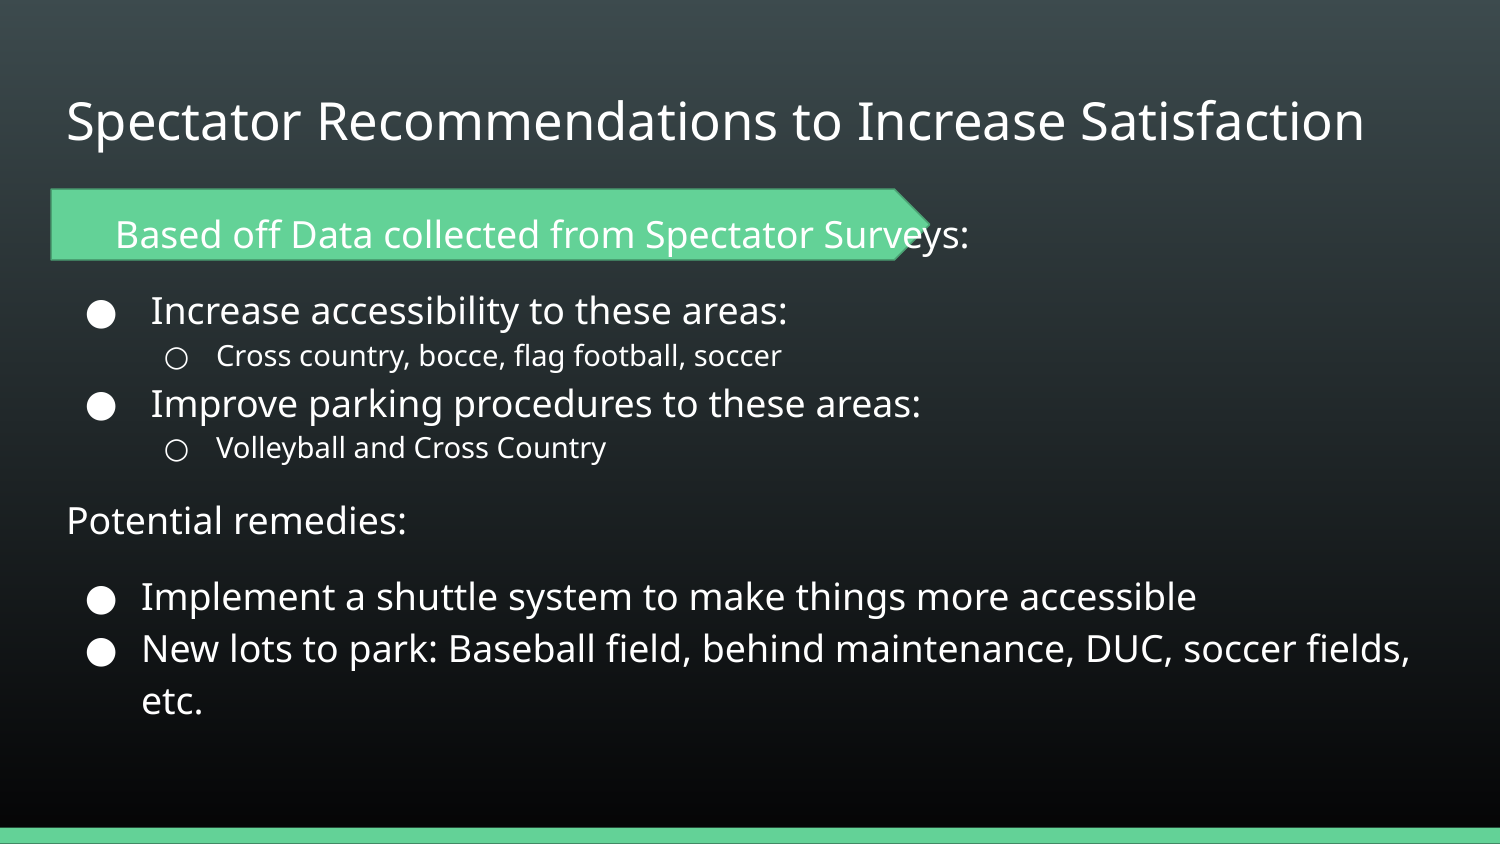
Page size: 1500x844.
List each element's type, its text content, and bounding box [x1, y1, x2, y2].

list Based off Data collected from Spectator Surveys: Increase accessibility to these areas: Cross country, bocce, flag football, soccer Improve parking procedures to these areas: Volleyball and Cross Country Potential remedies: Implement a shuttle system to make things more accessible New lots to park: Baseball field, behind maintenance, DUC, soccer fields, etc. [51, 189, 1449, 750]
title Spectator Recommendations to Increase Satisfaction [51, 72, 1449, 167]
